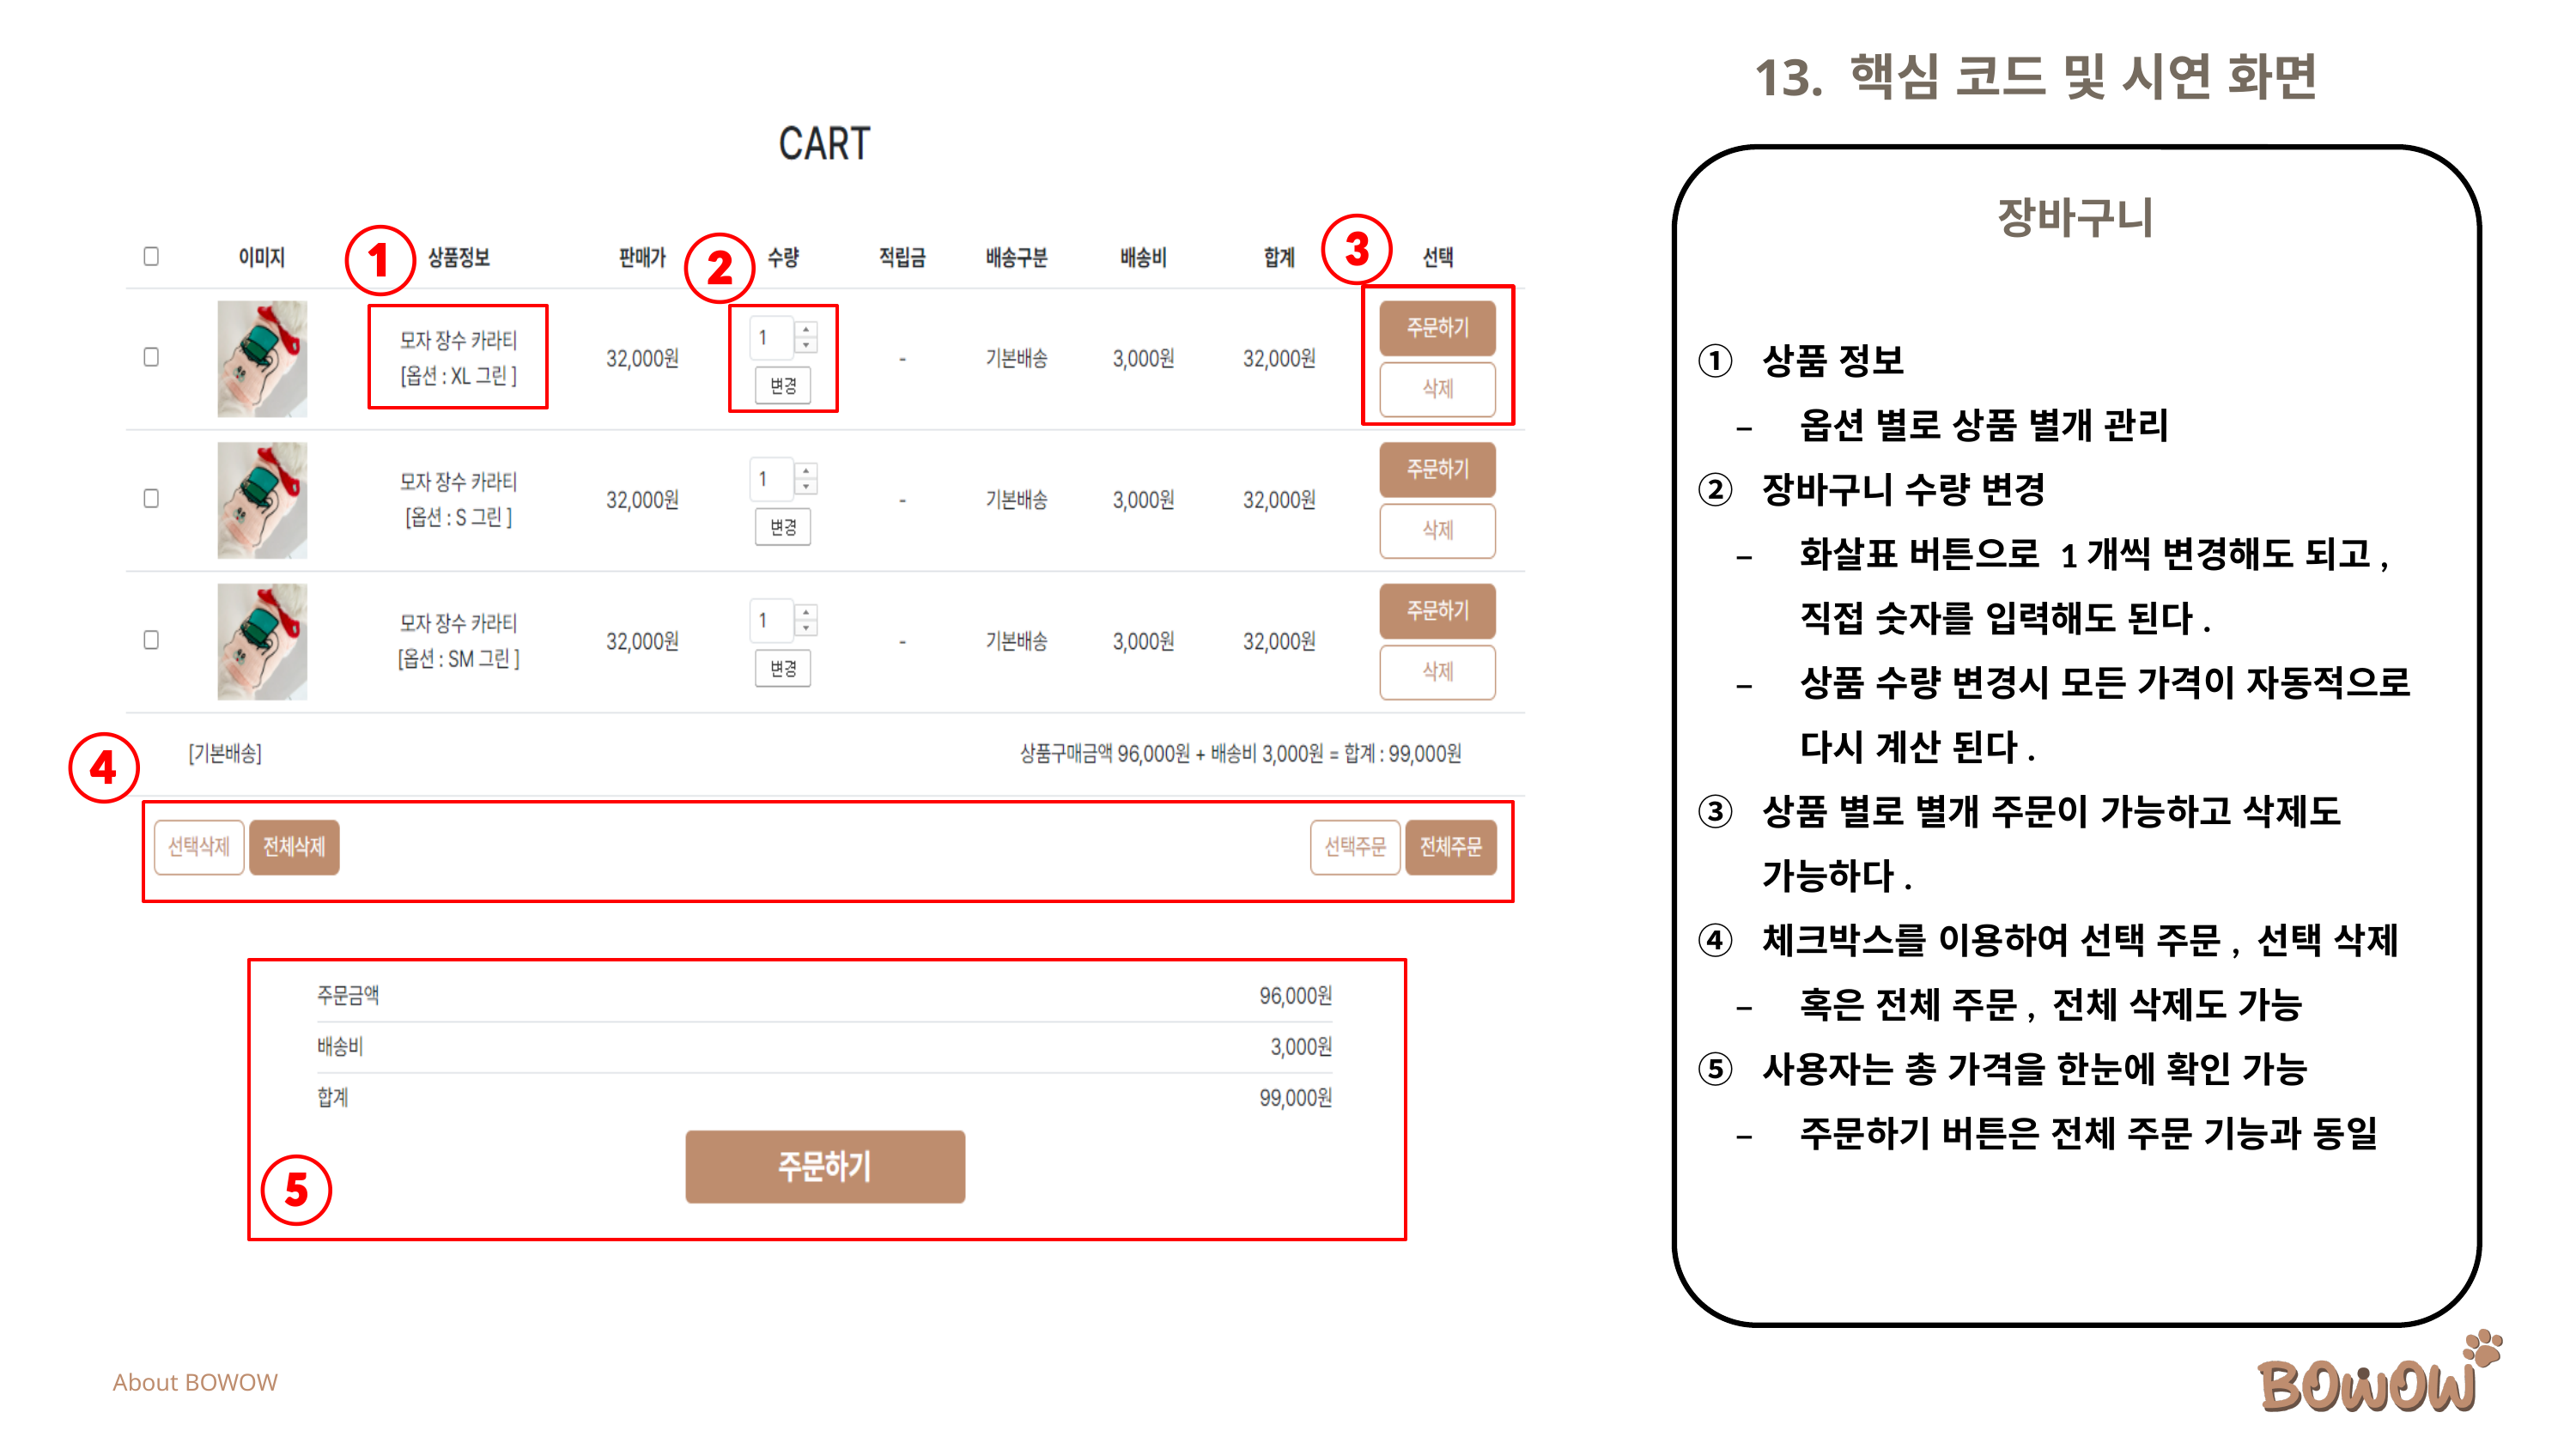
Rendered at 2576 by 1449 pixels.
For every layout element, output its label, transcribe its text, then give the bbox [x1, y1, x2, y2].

text_box About BOWOW [100, 1361, 612, 1403]
text_box 상품 정보 옵션 별로 상품 별개 관리 장바구니 수량 변경 화살표 버튼으로 1개씩 변경해도 되고, 직접 숫자를 입력해도 된다. 상품 수량 변경시 모든 가격이 자동적으로 다시 계산 된다. 상품 별로 별개 주문이 가능하고 삭제도 가능하다. 체크박스를 이용하여 선택 주문, 선택 삭제 혹은 전체 주문, 전체 삭제도 가능 사용자는 총 가격을 한눈에 확인 가능 주문하기 버튼은 전체 주문 기능과 동일 [1672, 144, 2482, 1327]
picture [23, 86, 1654, 1282]
text_box 장바구니 [1872, 184, 2282, 249]
text_box 13. 핵심 코드 및 시연 화면 [1741, 39, 2414, 112]
picture [2251, 1317, 2510, 1433]
